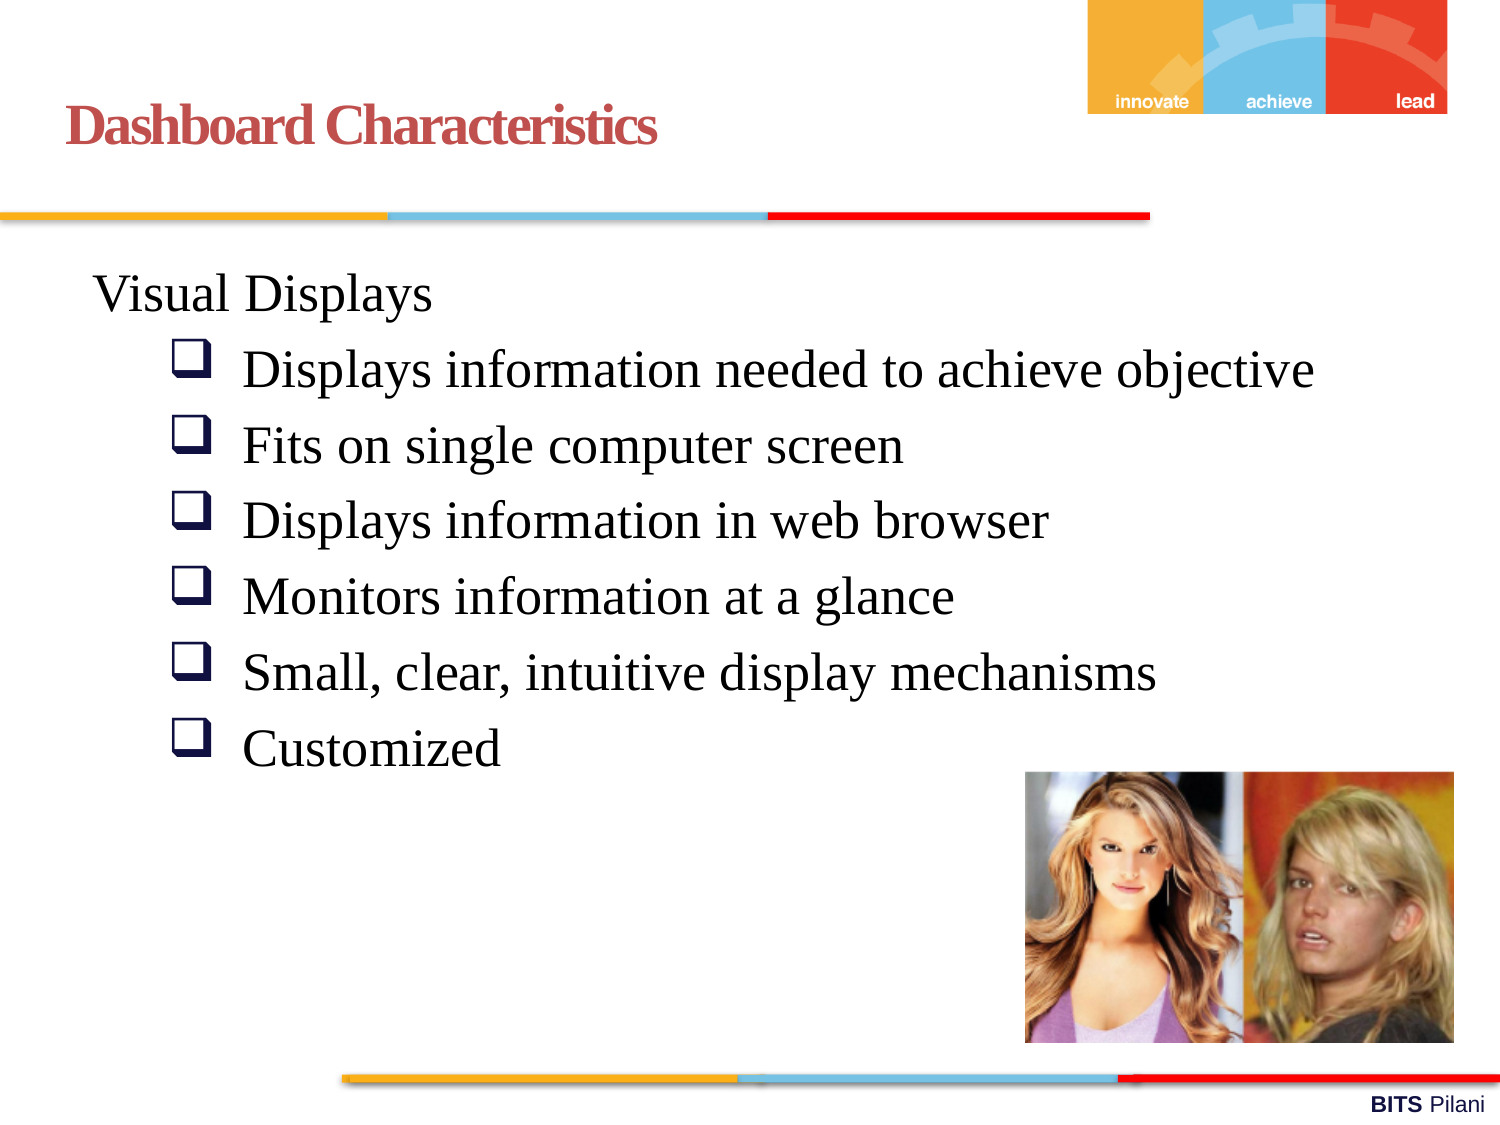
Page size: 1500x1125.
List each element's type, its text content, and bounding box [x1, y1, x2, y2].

picture [1087, 0, 1448, 114]
picture [1024, 769, 1454, 1044]
text_box Visual Displays Displays information needed to achieve objective Fits on single computer screen Displays information in web browser Monitors information at a glance Small, clear, intuitive display mechanisms Customized [77, 249, 1500, 1011]
list Dashboard Characteristics [49, 24, 1088, 213]
